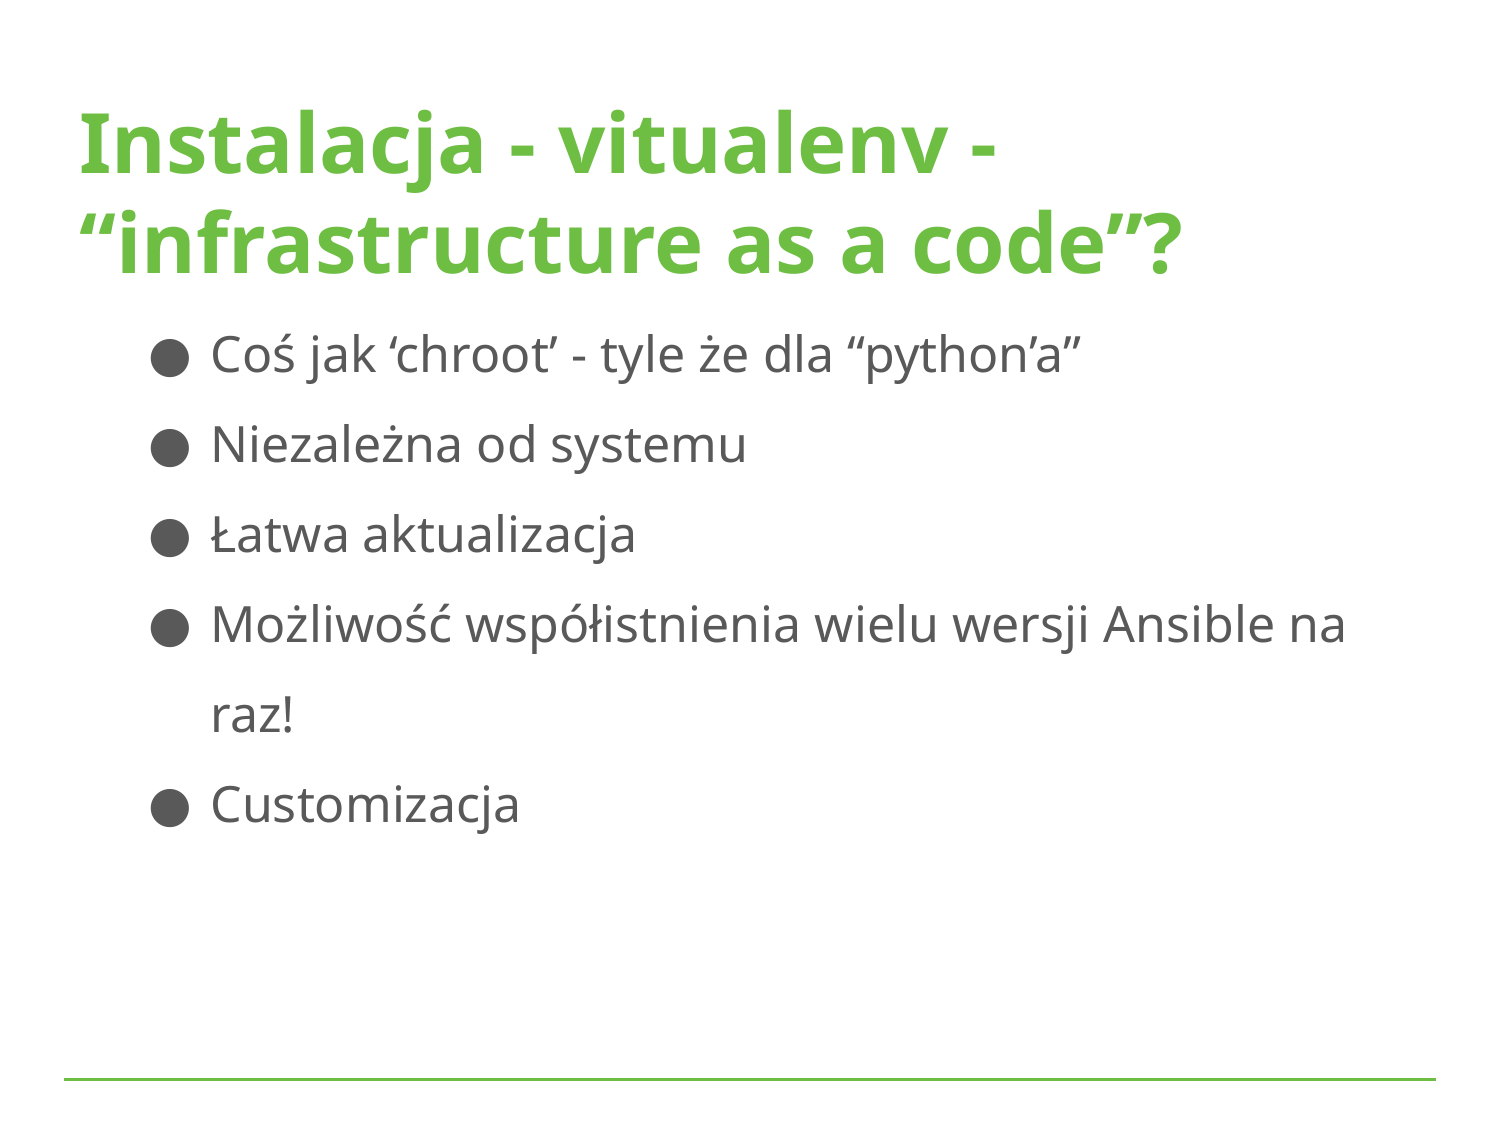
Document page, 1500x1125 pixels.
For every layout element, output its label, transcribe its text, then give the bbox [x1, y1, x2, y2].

text_box Coś jak ‘chroot’ - tyle że dla “python’a” Niezależna od systemu Łatwa aktualizacja Możliwość współistnienia wielu wersji Ansible na raz! Customizacja [120, 284, 1380, 1044]
text_box Instalacja - vitualenv - “infrastructure as a code”? [64, 82, 1457, 210]
